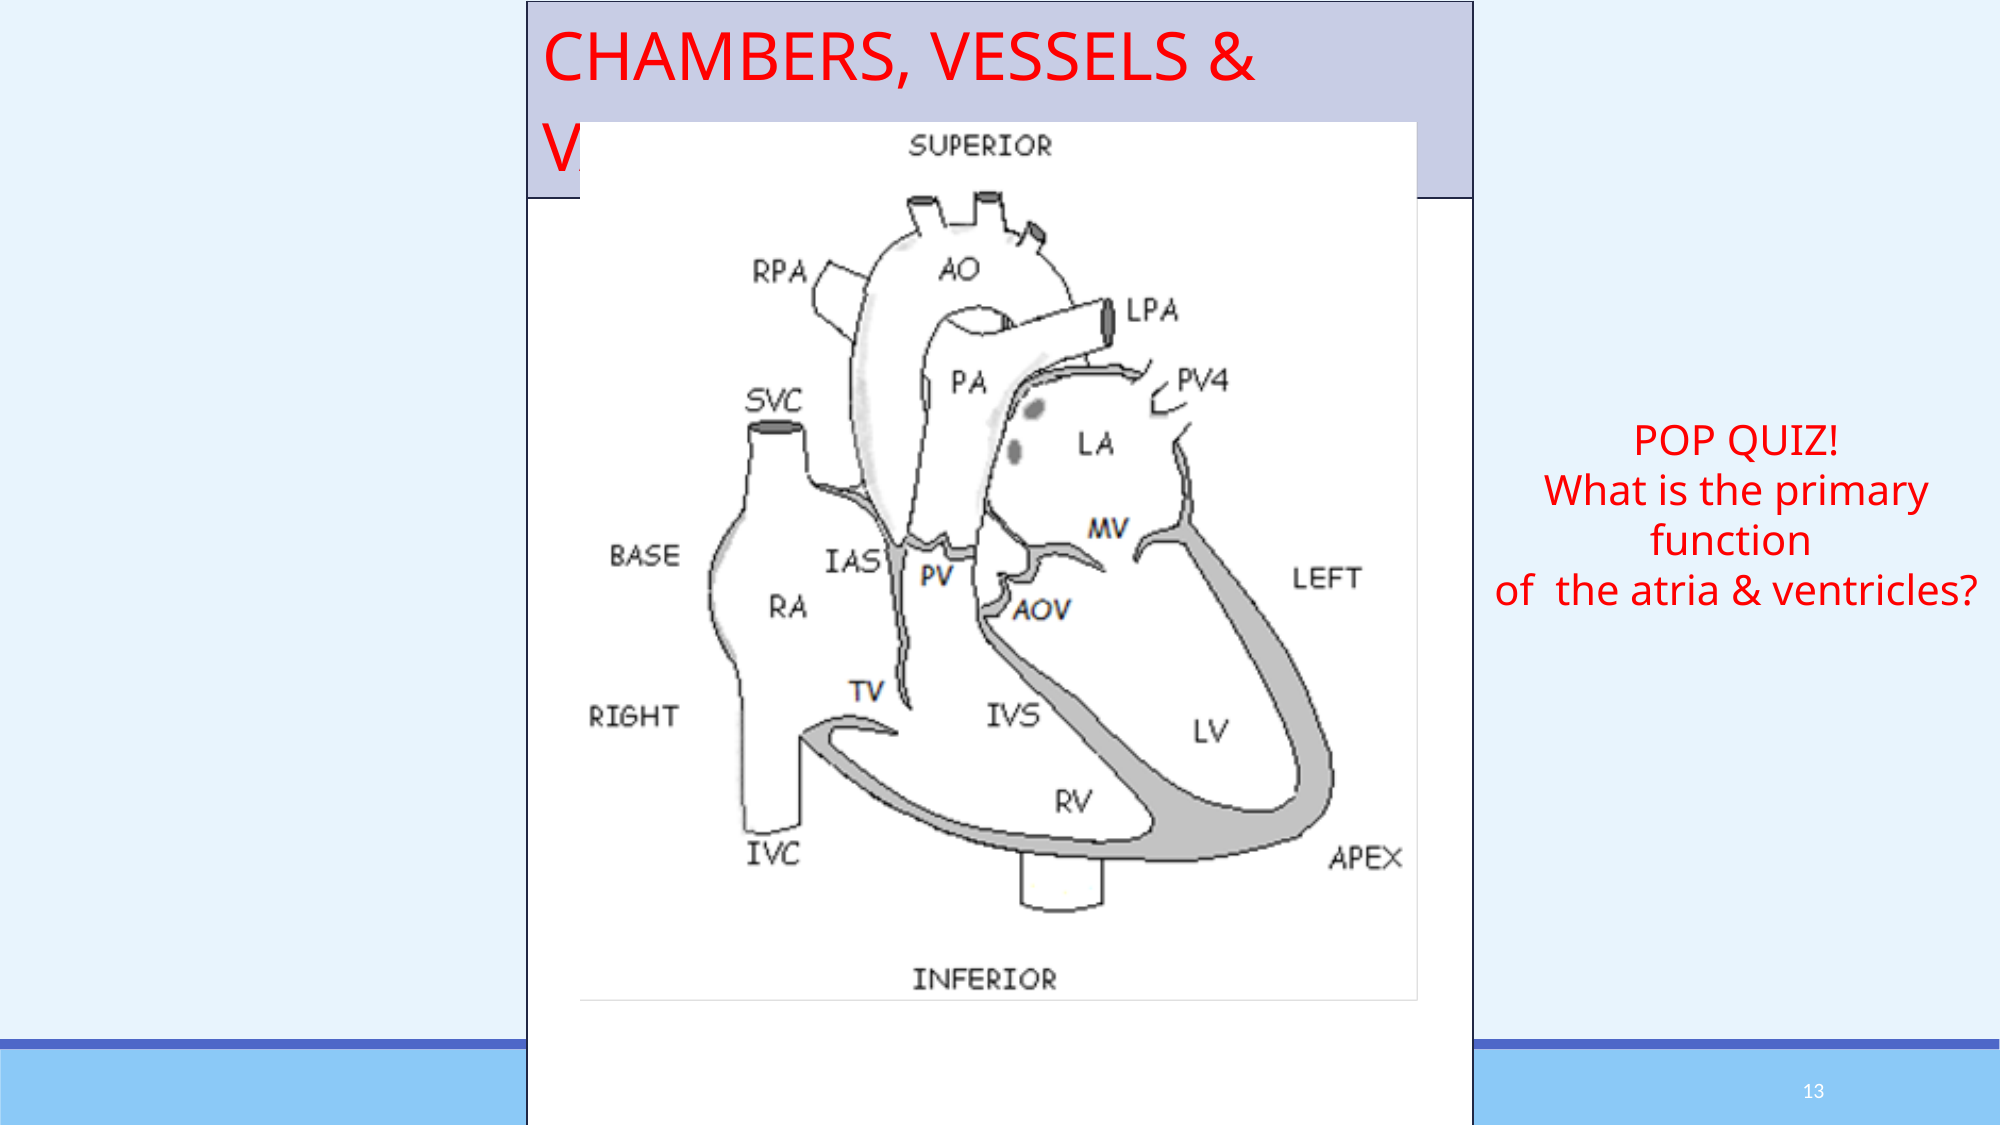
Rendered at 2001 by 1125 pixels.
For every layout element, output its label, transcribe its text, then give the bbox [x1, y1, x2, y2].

table_cell [528, 199, 1472, 1125]
picture [579, 122, 1421, 1003]
text_box POP QUIZ! What is the primary function of the atria & ventricles? [1472, 406, 2000, 622]
table_header CHAMBERS, VESSELS & VALVES [528, 2, 1472, 197]
slide_number 13 [1624, 1059, 1840, 1120]
